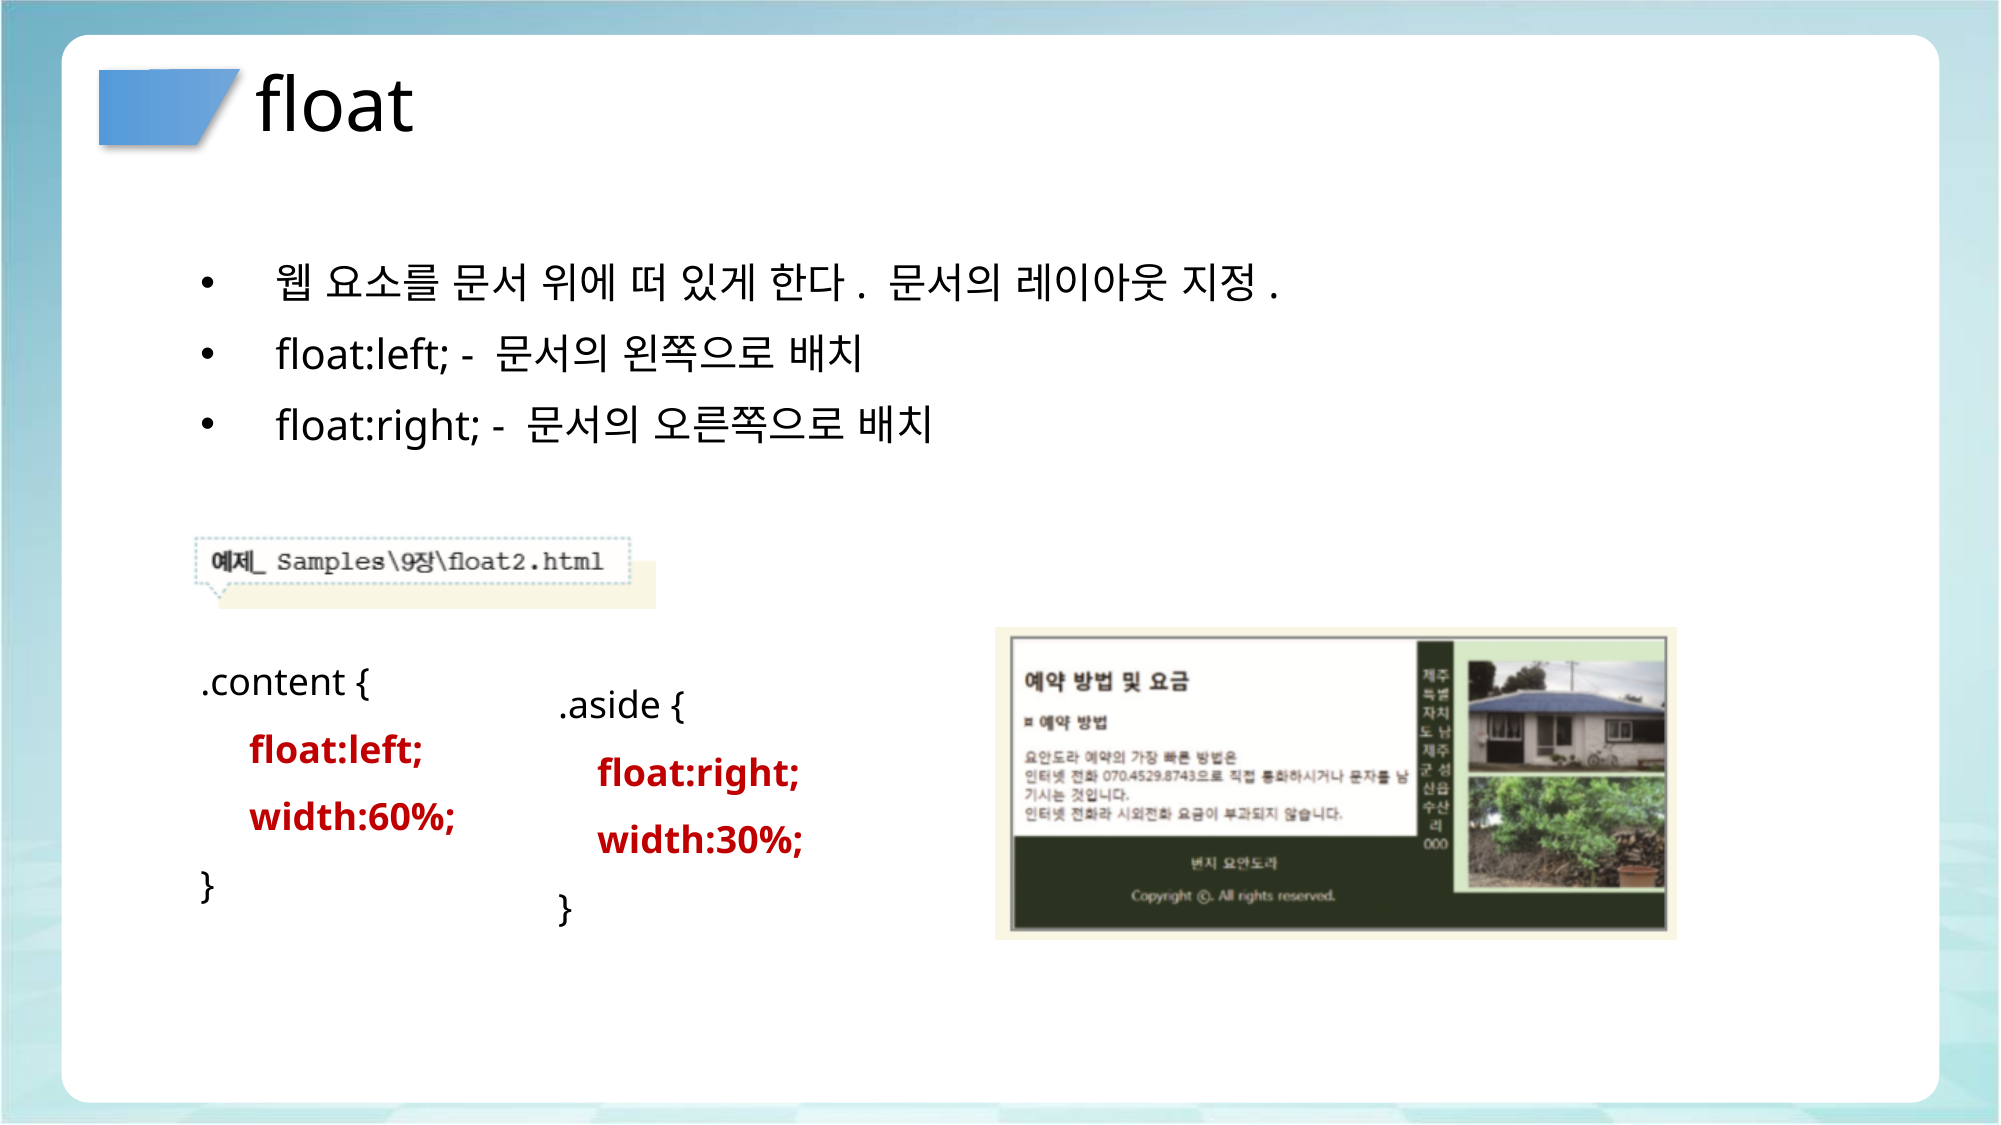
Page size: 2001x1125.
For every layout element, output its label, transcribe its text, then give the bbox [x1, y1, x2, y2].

text_box .content { float:left; width:60%; } [185, 650, 621, 914]
text_box .aside { float:right; width:30%; } [543, 651, 989, 937]
title float [240, 49, 1809, 165]
text_box 웹 요소를 문서 위에 떠 있게 한다. 문서의 레이아웃 지정. float:left; - 문서의 왼쪽으로 배치 float:right; - 문서의 오른쪽으로 배치 [185, 249, 1901, 610]
picture [0, 0, 2001, 1125]
